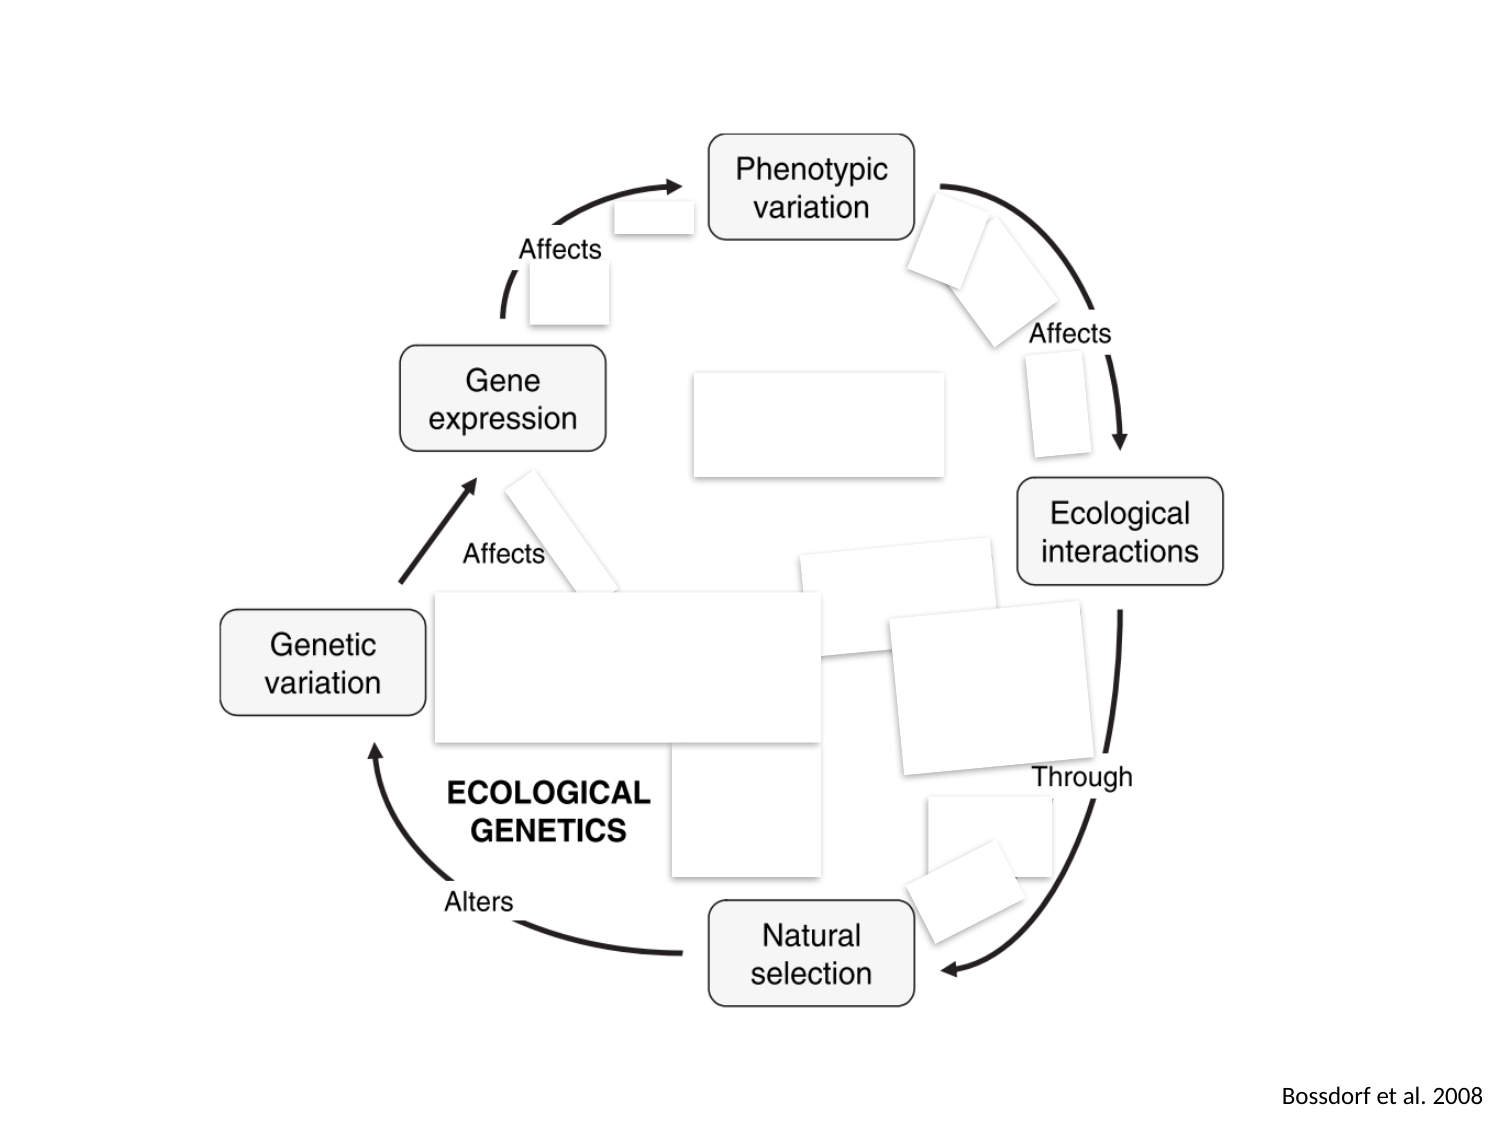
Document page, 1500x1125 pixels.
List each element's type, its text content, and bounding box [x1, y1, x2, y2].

text_box Bossdorf et al. 2008 [1267, 1071, 1499, 1117]
title Q1: What is epigenetics? [27, 45, 647, 233]
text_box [101, 111, 1254, 1021]
